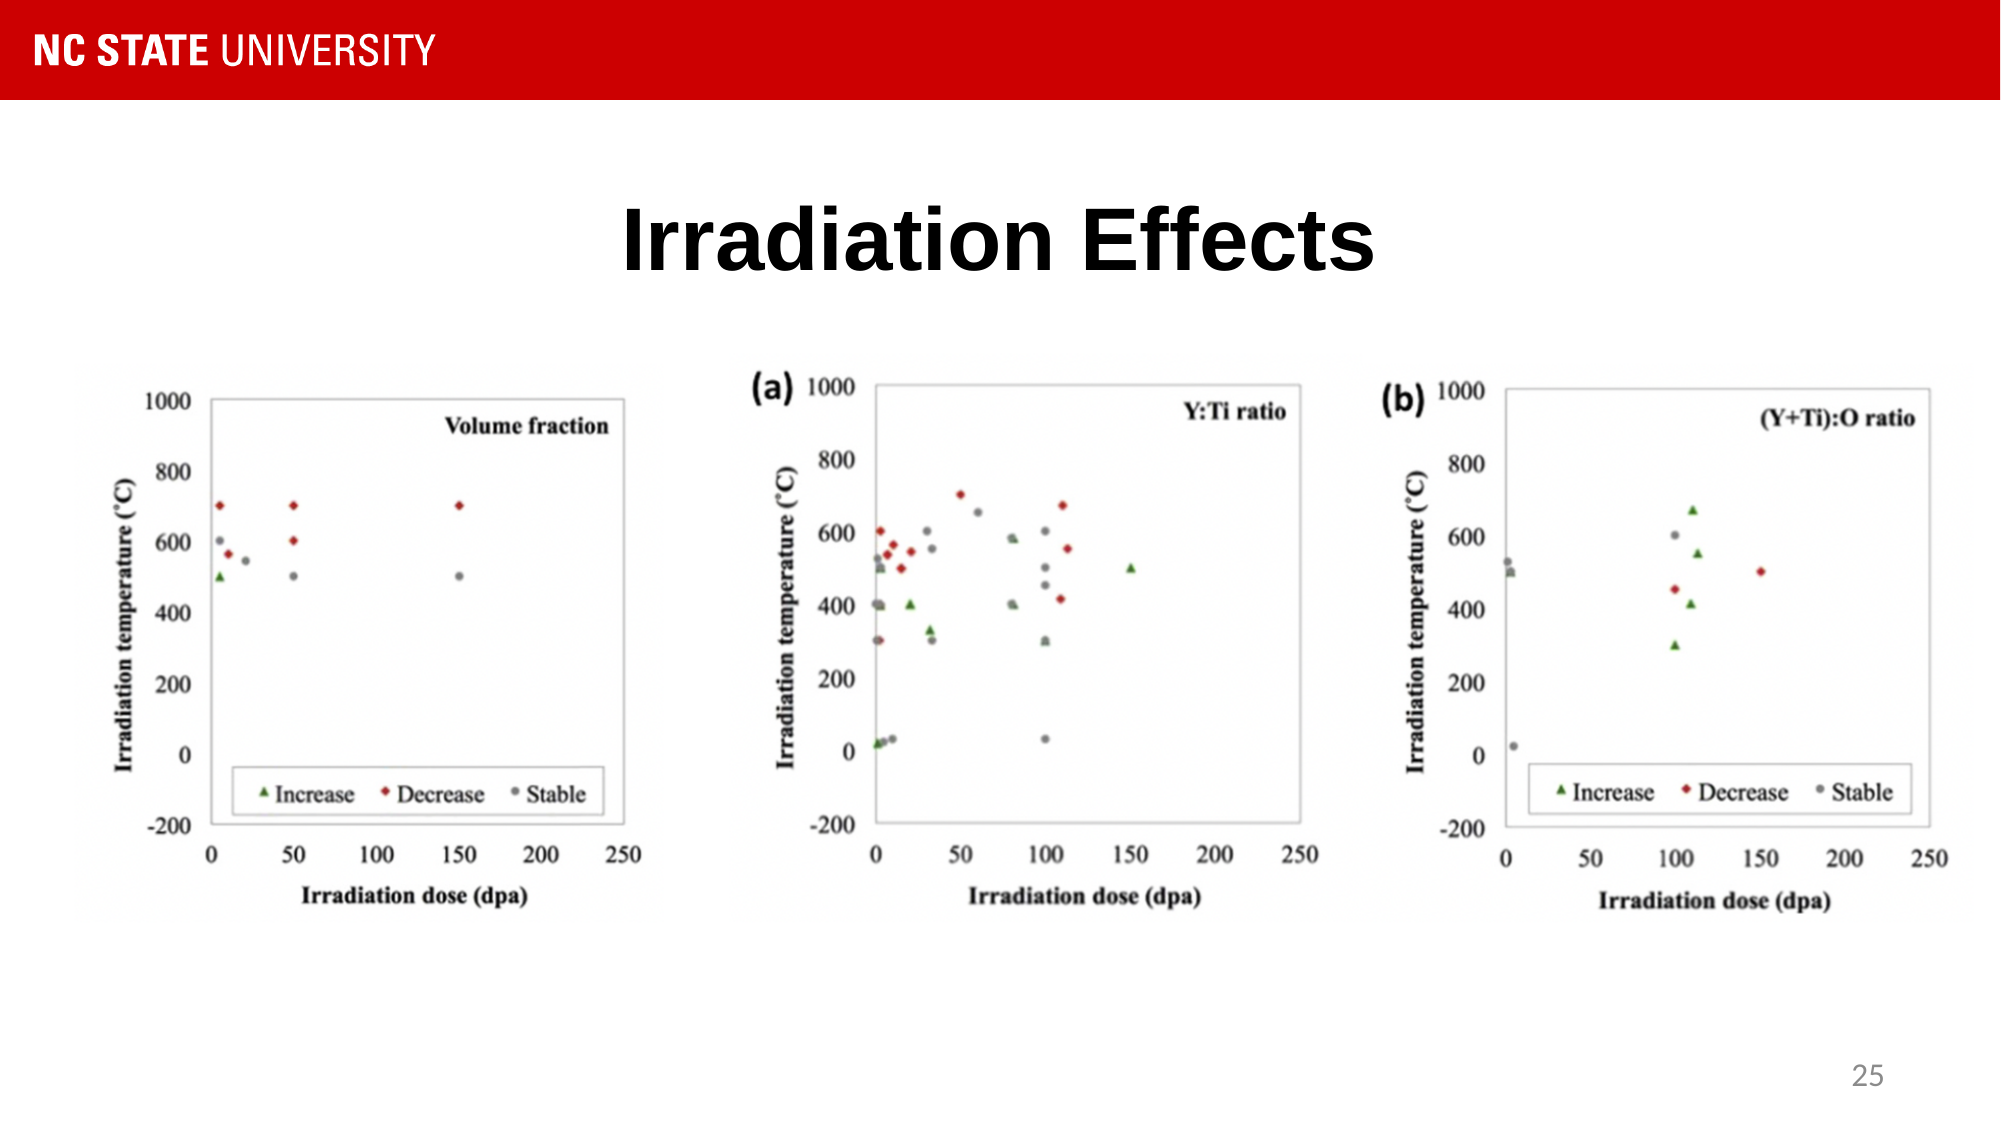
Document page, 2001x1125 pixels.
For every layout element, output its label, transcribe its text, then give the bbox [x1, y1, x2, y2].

picture [0, 0, 2001, 100]
title Irradiation Effects [99, 147, 1900, 323]
slide_number 25 [1433, 1042, 1900, 1103]
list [74, 363, 665, 923]
picture [728, 353, 1975, 923]
